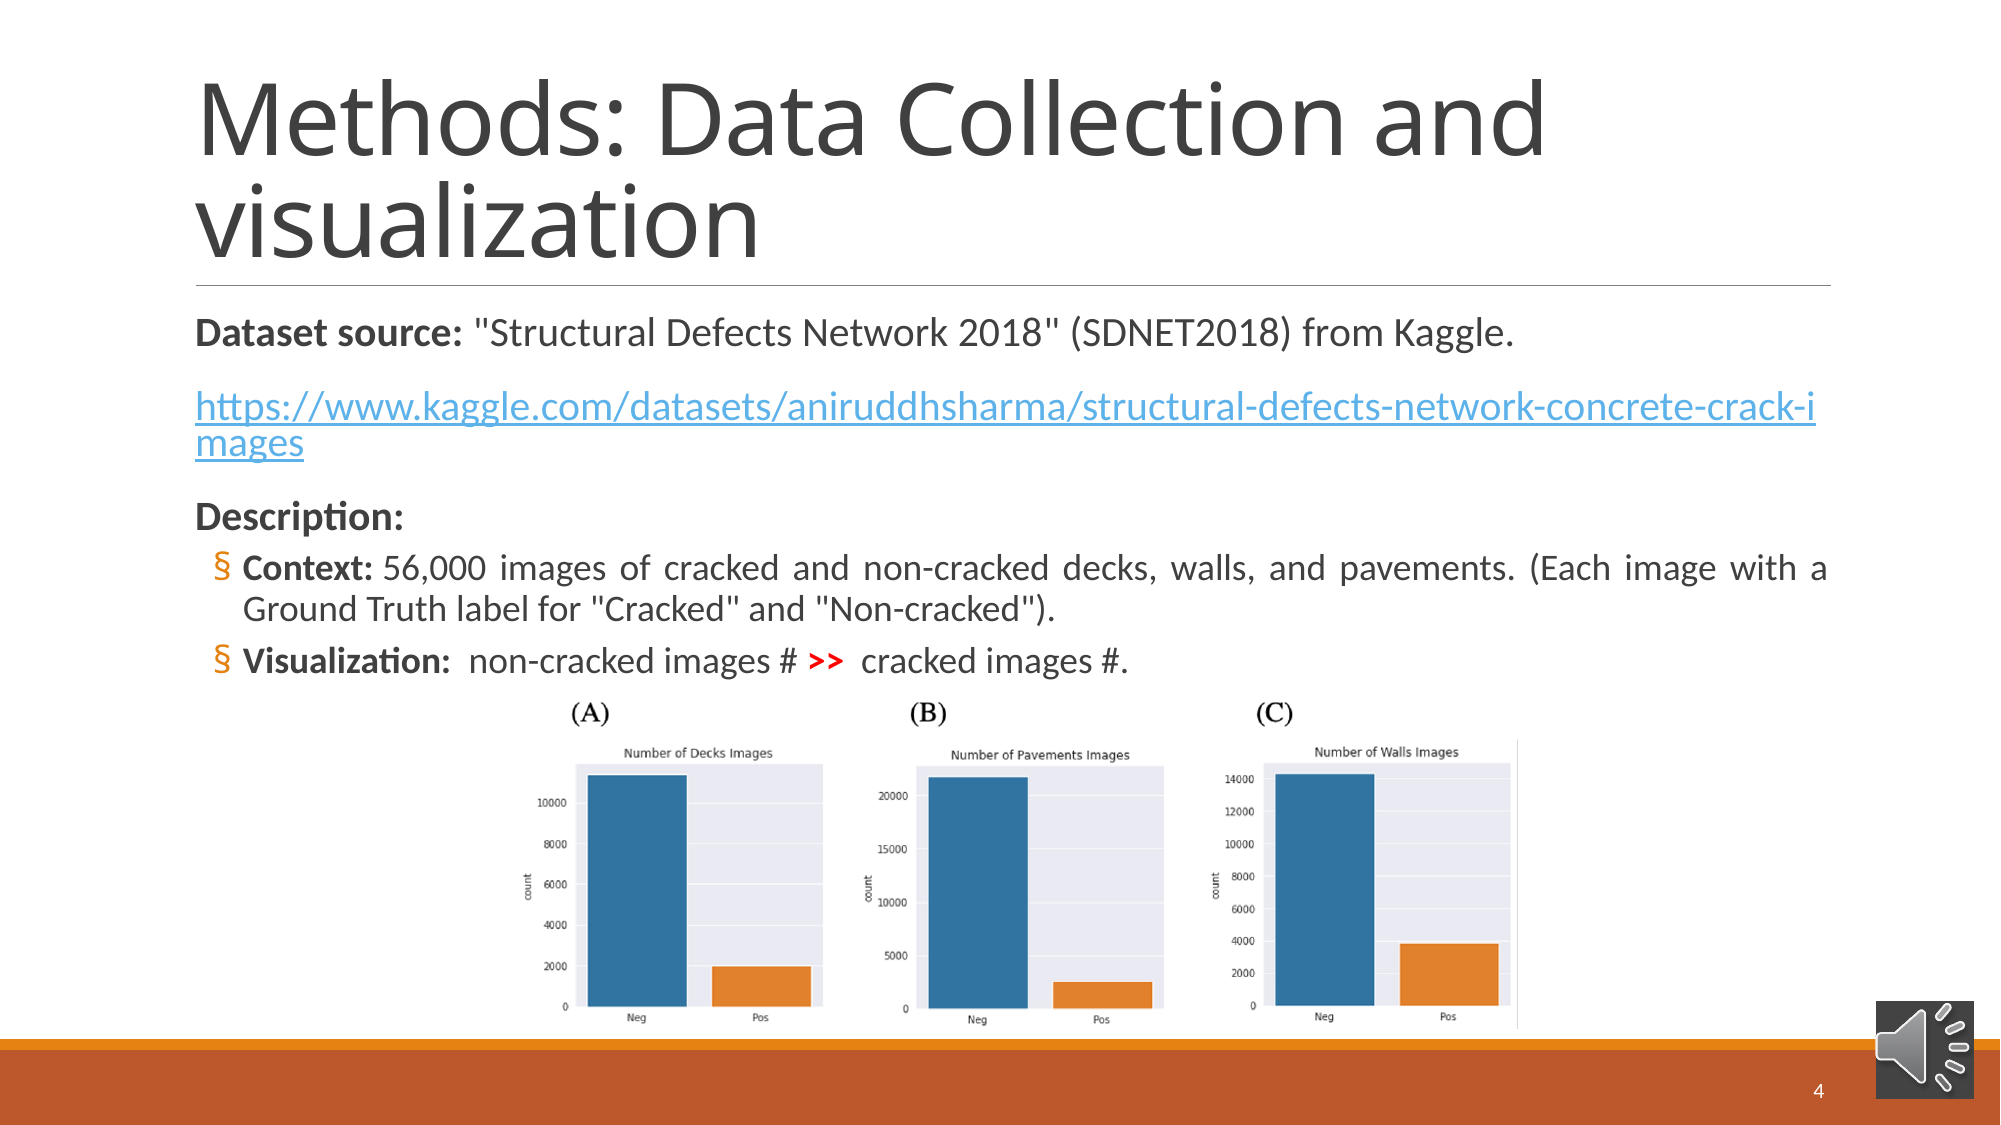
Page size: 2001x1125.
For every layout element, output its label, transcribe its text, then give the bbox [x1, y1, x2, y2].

title Methods: Data Collection and visualization [180, 47, 1830, 285]
picture [515, 683, 1518, 1035]
list Dataset source: "Structural Defects Network 2018" (SDNET2018) from Kaggle. https://www.kaggle.com/datasets/aniruddhsharma/structural-defects-network-concrete-crack-images Description: Context: 56,000 images of cracked and non-cracked decks, walls, and pavements. (Each image with a Ground Truth label for "Cracked" and "Non-cracked"). Visualization: non-cracked images # >> cracked images #. [180, 302, 1830, 963]
picture [1874, 999, 1976, 1101]
slide_number 4 [1624, 1059, 1840, 1120]
